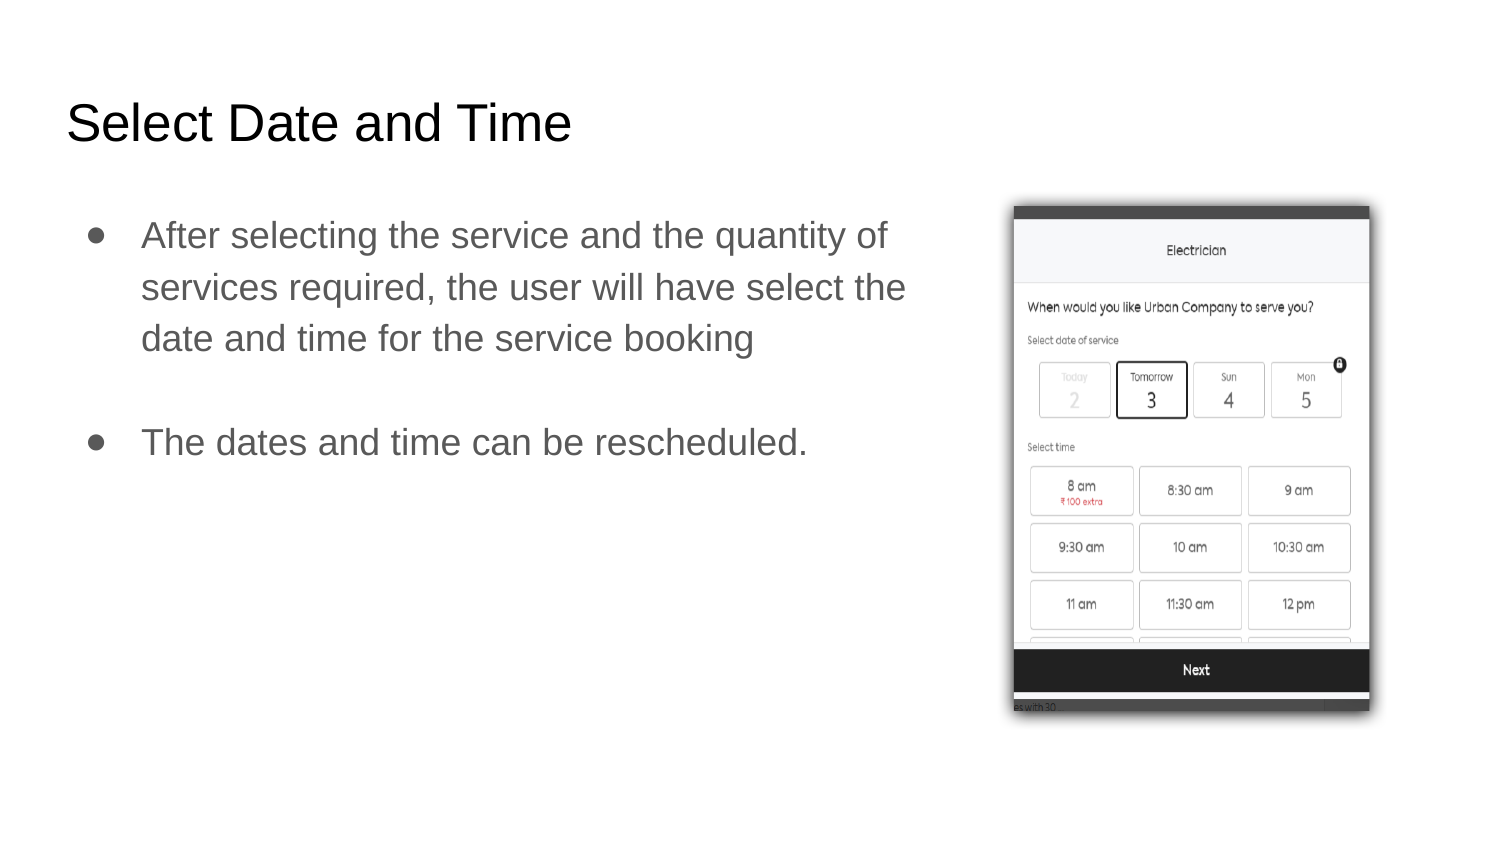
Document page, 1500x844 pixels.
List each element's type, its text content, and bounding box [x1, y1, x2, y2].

list After selecting the service and the quantity of services required, the user will have select the date and time for the service booking The dates and time can be rescheduled. [51, 189, 942, 750]
picture [1013, 206, 1370, 712]
title Select Date and Time [51, 72, 1449, 167]
